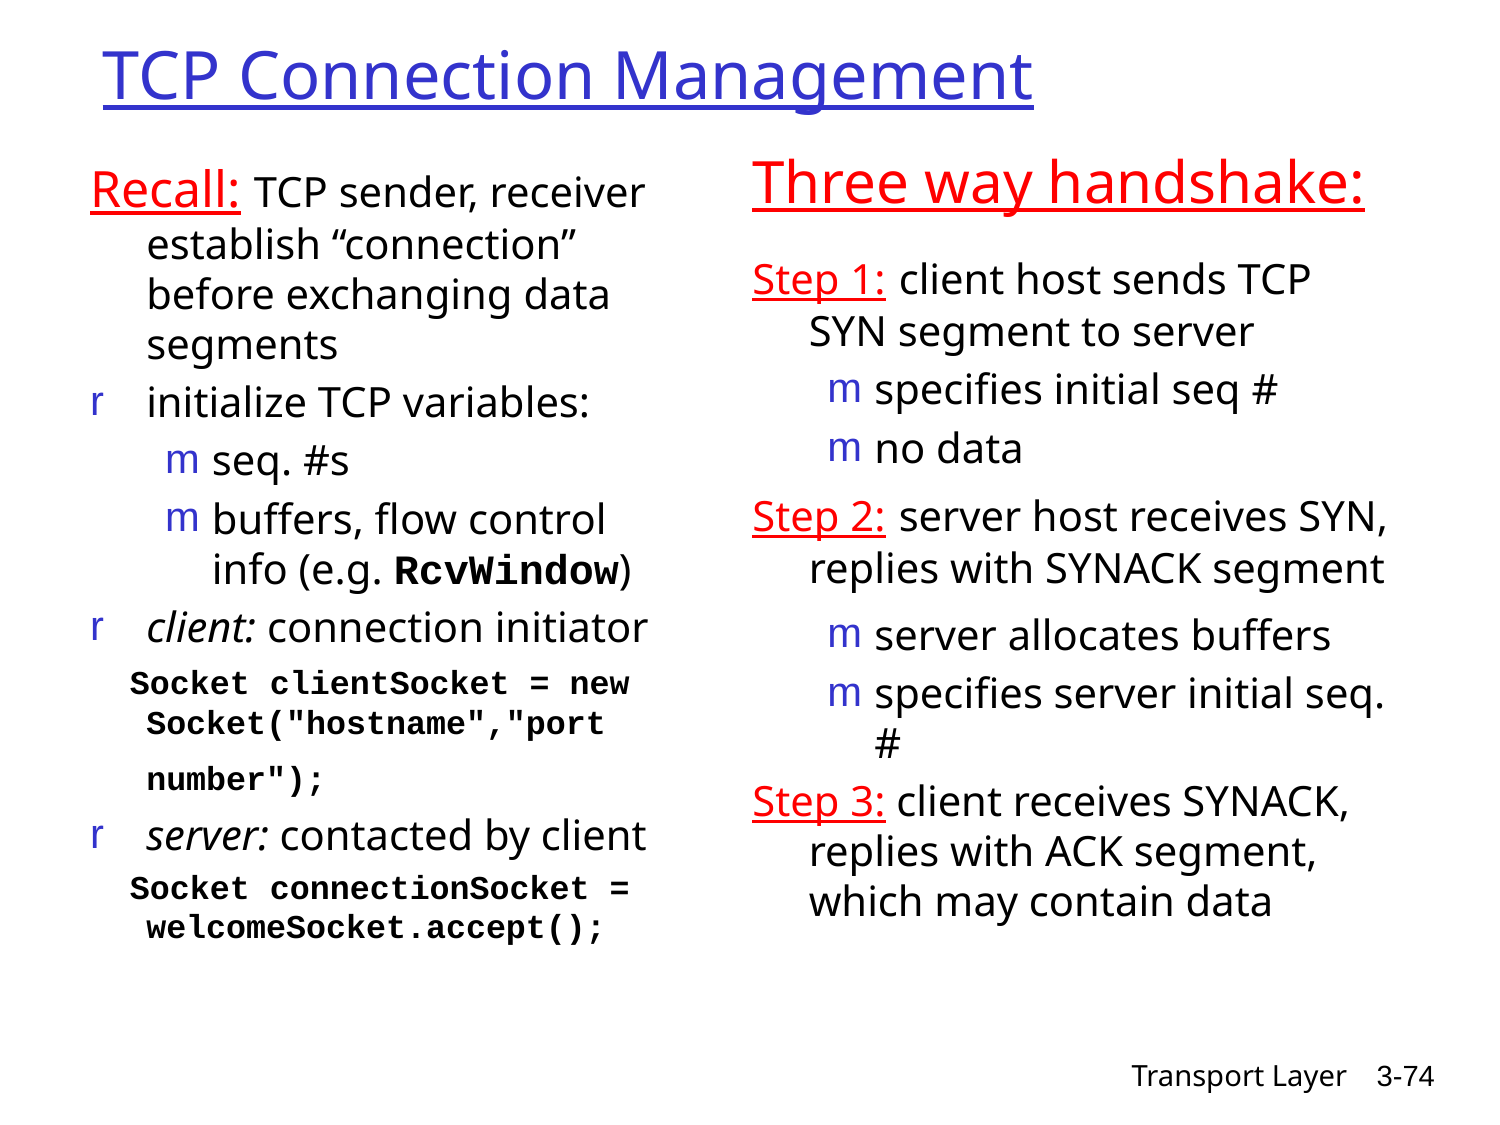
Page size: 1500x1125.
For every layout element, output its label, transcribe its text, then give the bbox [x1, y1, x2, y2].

text_box 3-74 [1339, 1049, 1450, 1125]
text_box Transport Layer [887, 1049, 1339, 1125]
title TCP Connection Management [87, 0, 1363, 147]
list Three way handshake: Step 1: client host sends TCP SYN segment to server specifies initial seq # no data Step 2: server host receives SYN, replies with SYNACK segment server allocates buffers specifies server initial seq. # Step 3: client receives SYNACK, replies with ACK segment, which may contain data [737, 137, 1413, 966]
list Recall: TCP sender, receiver establish “connection” before exchanging data segments initialize TCP variables: seq. #s buffers, flow control info (e.g. RcvWindow) client: connection initiator Socket clientSocket = new Socket("hostname","port number"); server: contacted by client Socket connectionSocket = welcomeSocket.accept(); [75, 149, 700, 913]
